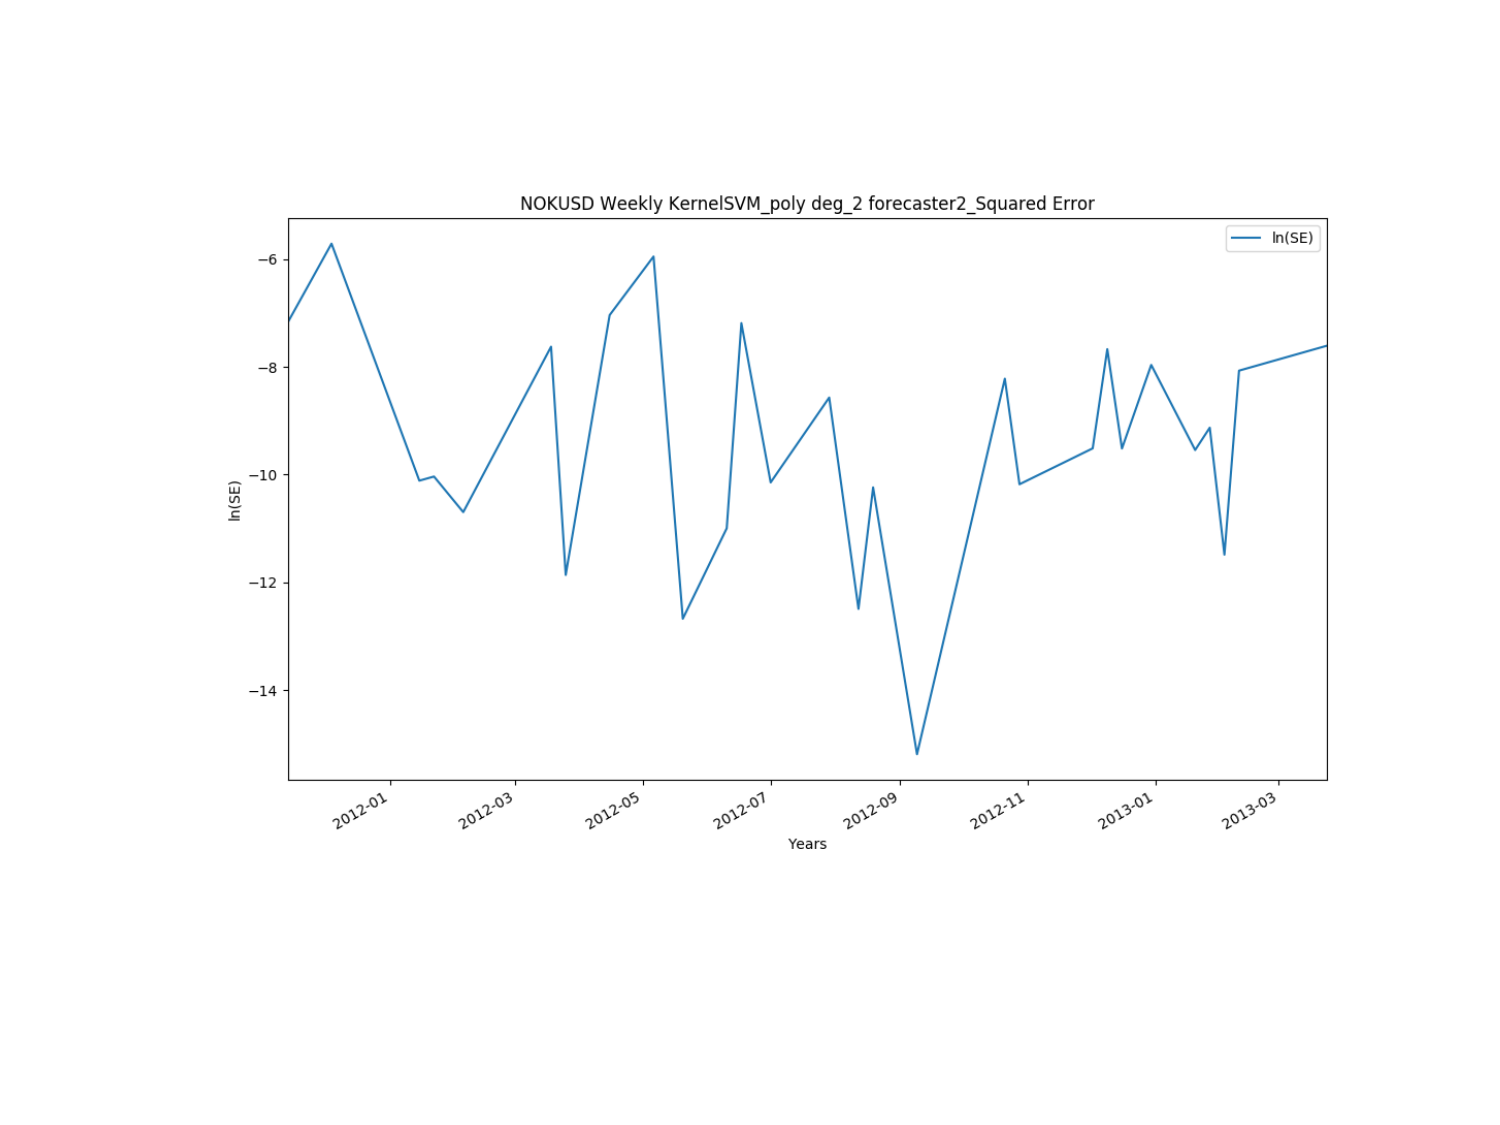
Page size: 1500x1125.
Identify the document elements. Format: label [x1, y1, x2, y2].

picture [119, 119, 1461, 946]
